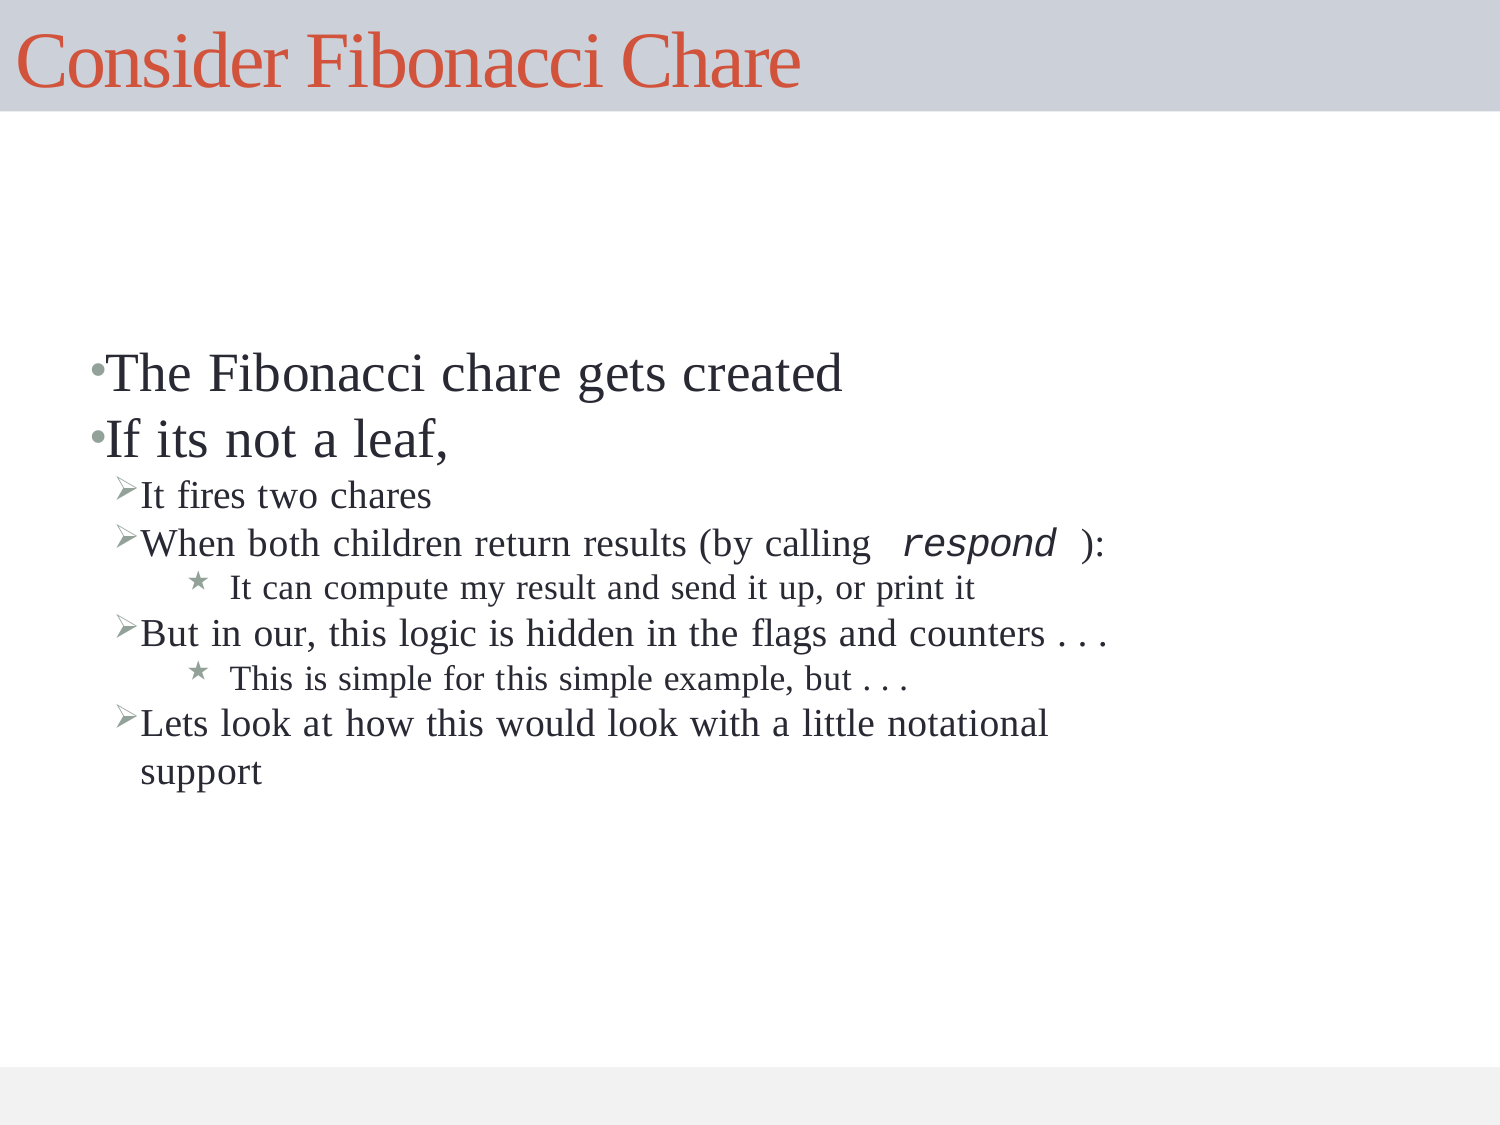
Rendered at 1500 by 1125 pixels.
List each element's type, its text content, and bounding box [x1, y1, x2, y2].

title Consider Fibonacci Chare [0, 0, 1500, 112]
list The Fibonacci chare gets created If its not a leaf, It fires two chares When both children return results (by calling respond ): It can compute my result and send it up, or print it But in our, this logic is hidden in the flags and counters . . . This is simple for this simple example, but . . . Lets look at how this would look with a little notational support [75, 328, 1425, 800]
